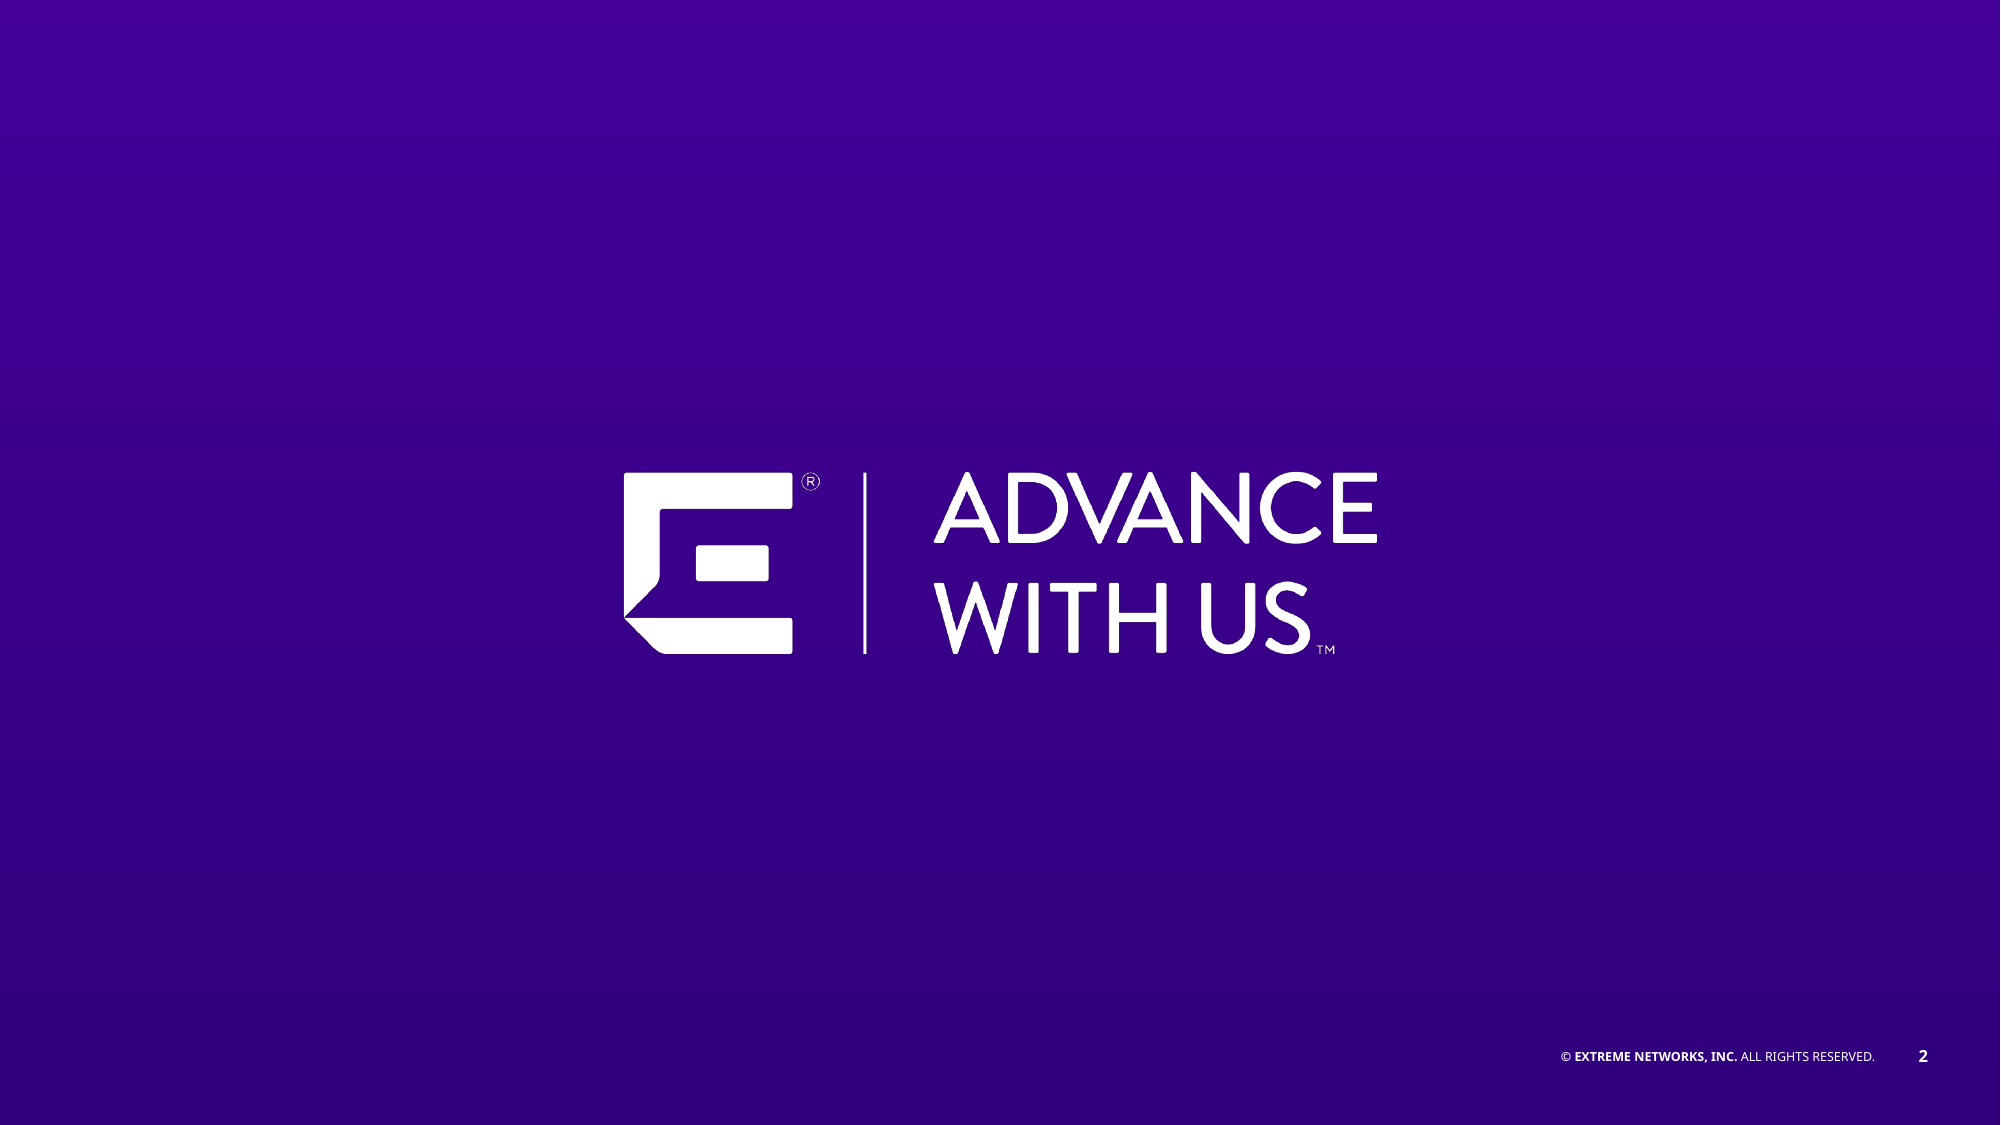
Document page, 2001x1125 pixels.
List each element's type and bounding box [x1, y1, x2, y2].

picture [548, 396, 1452, 729]
